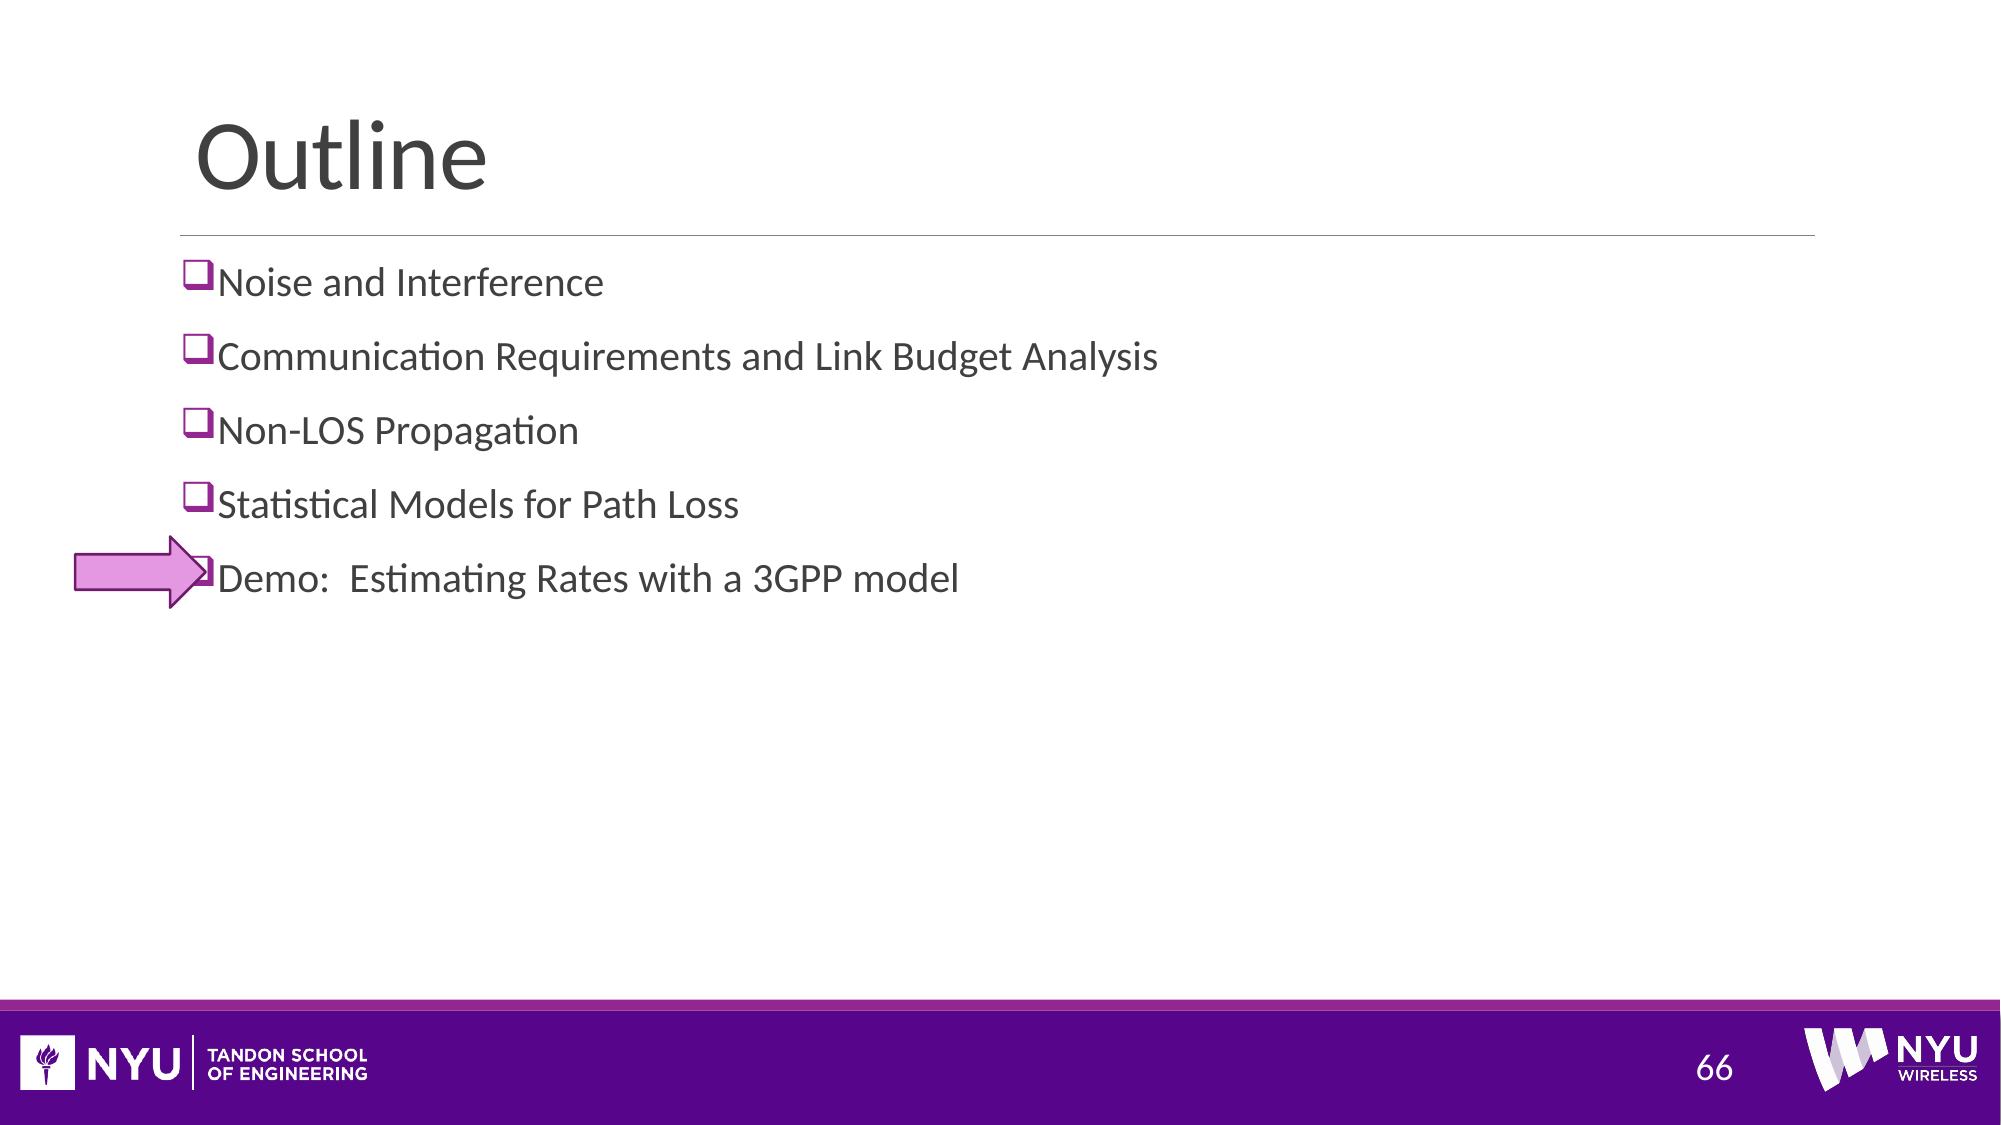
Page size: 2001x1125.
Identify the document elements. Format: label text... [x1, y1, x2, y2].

slide_number 66 [1533, 1035, 1749, 1096]
text_box [73, 535, 207, 609]
title Outline [180, 47, 1830, 218]
list Noise and Interference Communication Requirements and Link Budget Analysis Non-LOS Propagation Statistical Models for Path Loss Demo: Estimating Rates with a 3GPP model [180, 252, 1830, 963]
